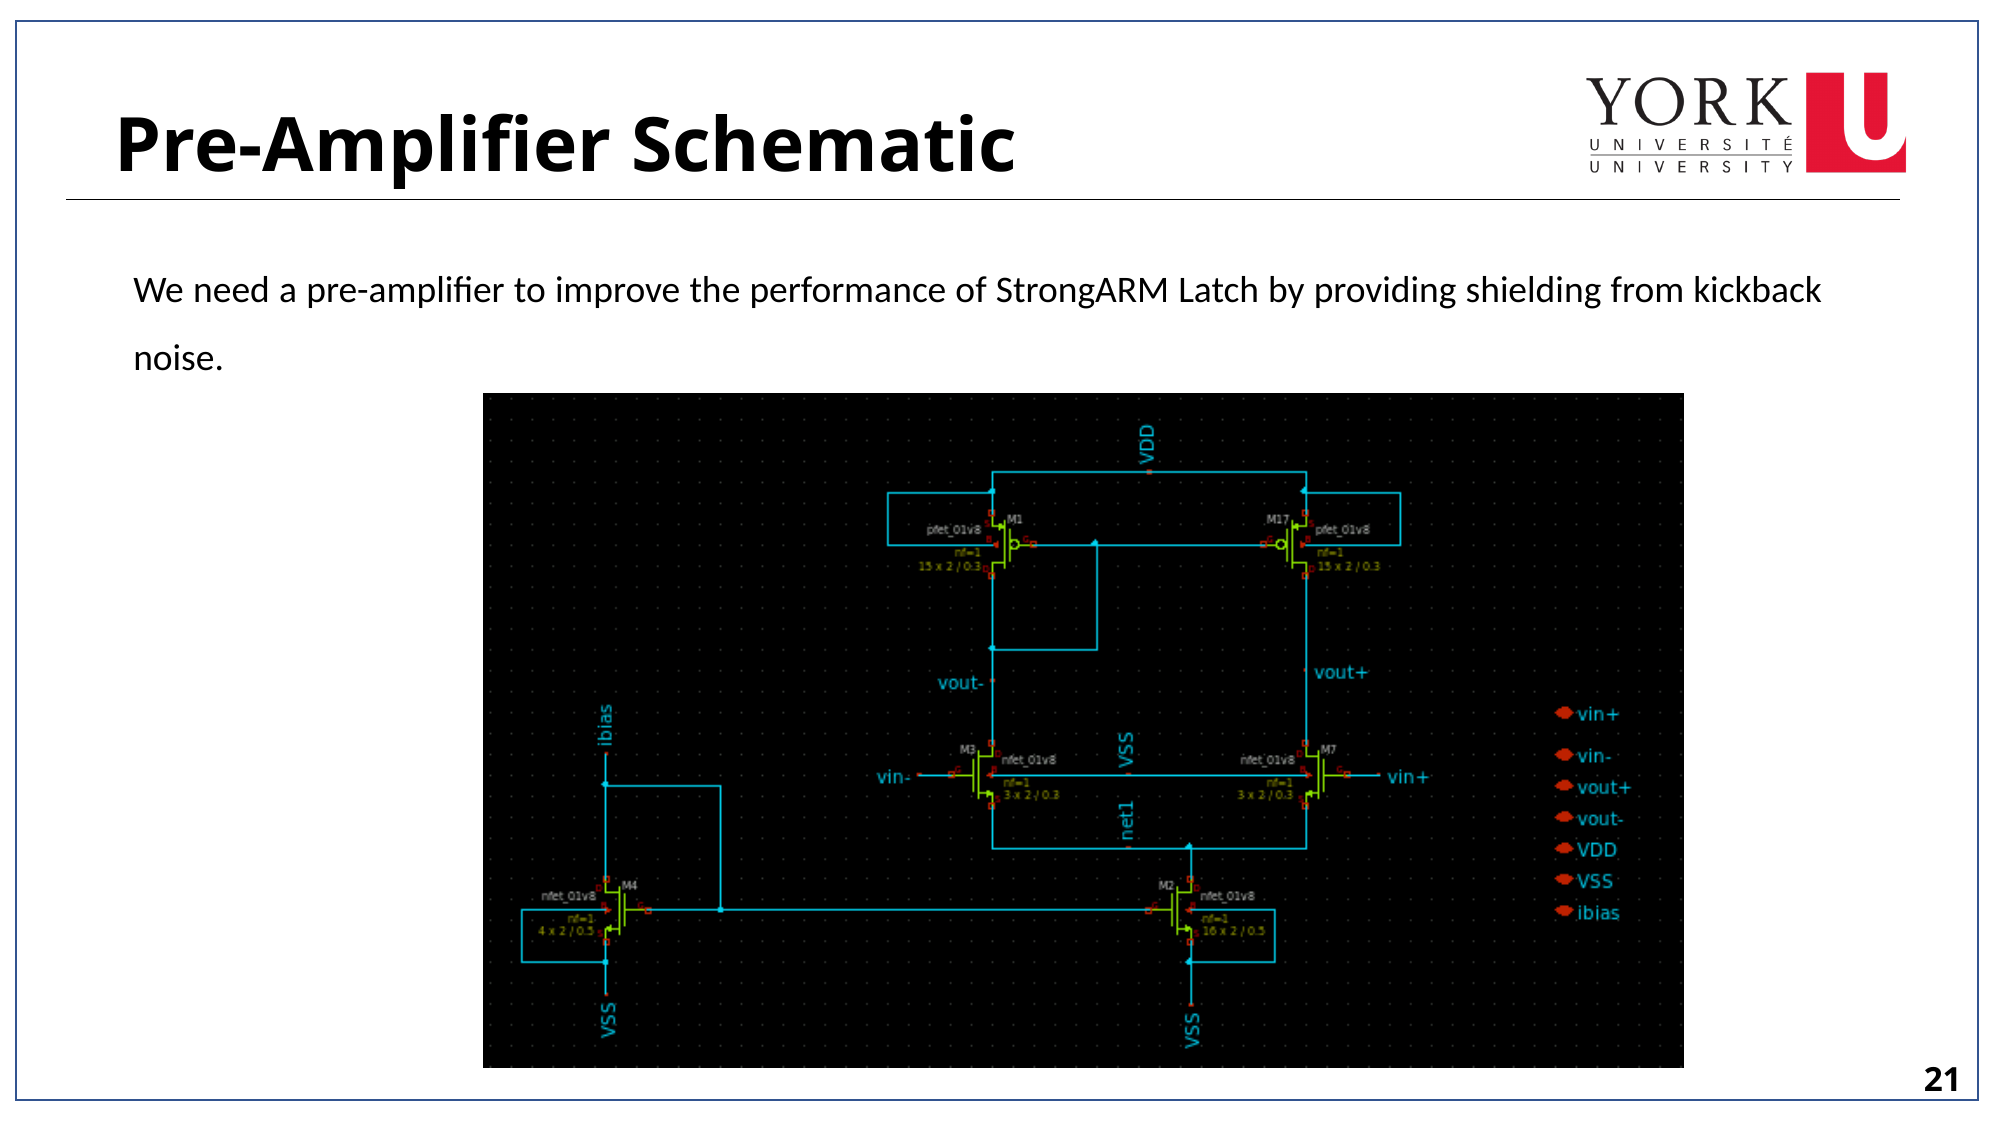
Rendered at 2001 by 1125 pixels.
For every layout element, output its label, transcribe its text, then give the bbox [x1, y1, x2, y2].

slide_number 21 [1748, 1052, 1977, 1105]
text_box [15, 20, 1979, 1101]
picture [1572, 60, 1920, 185]
picture [483, 393, 1684, 1068]
